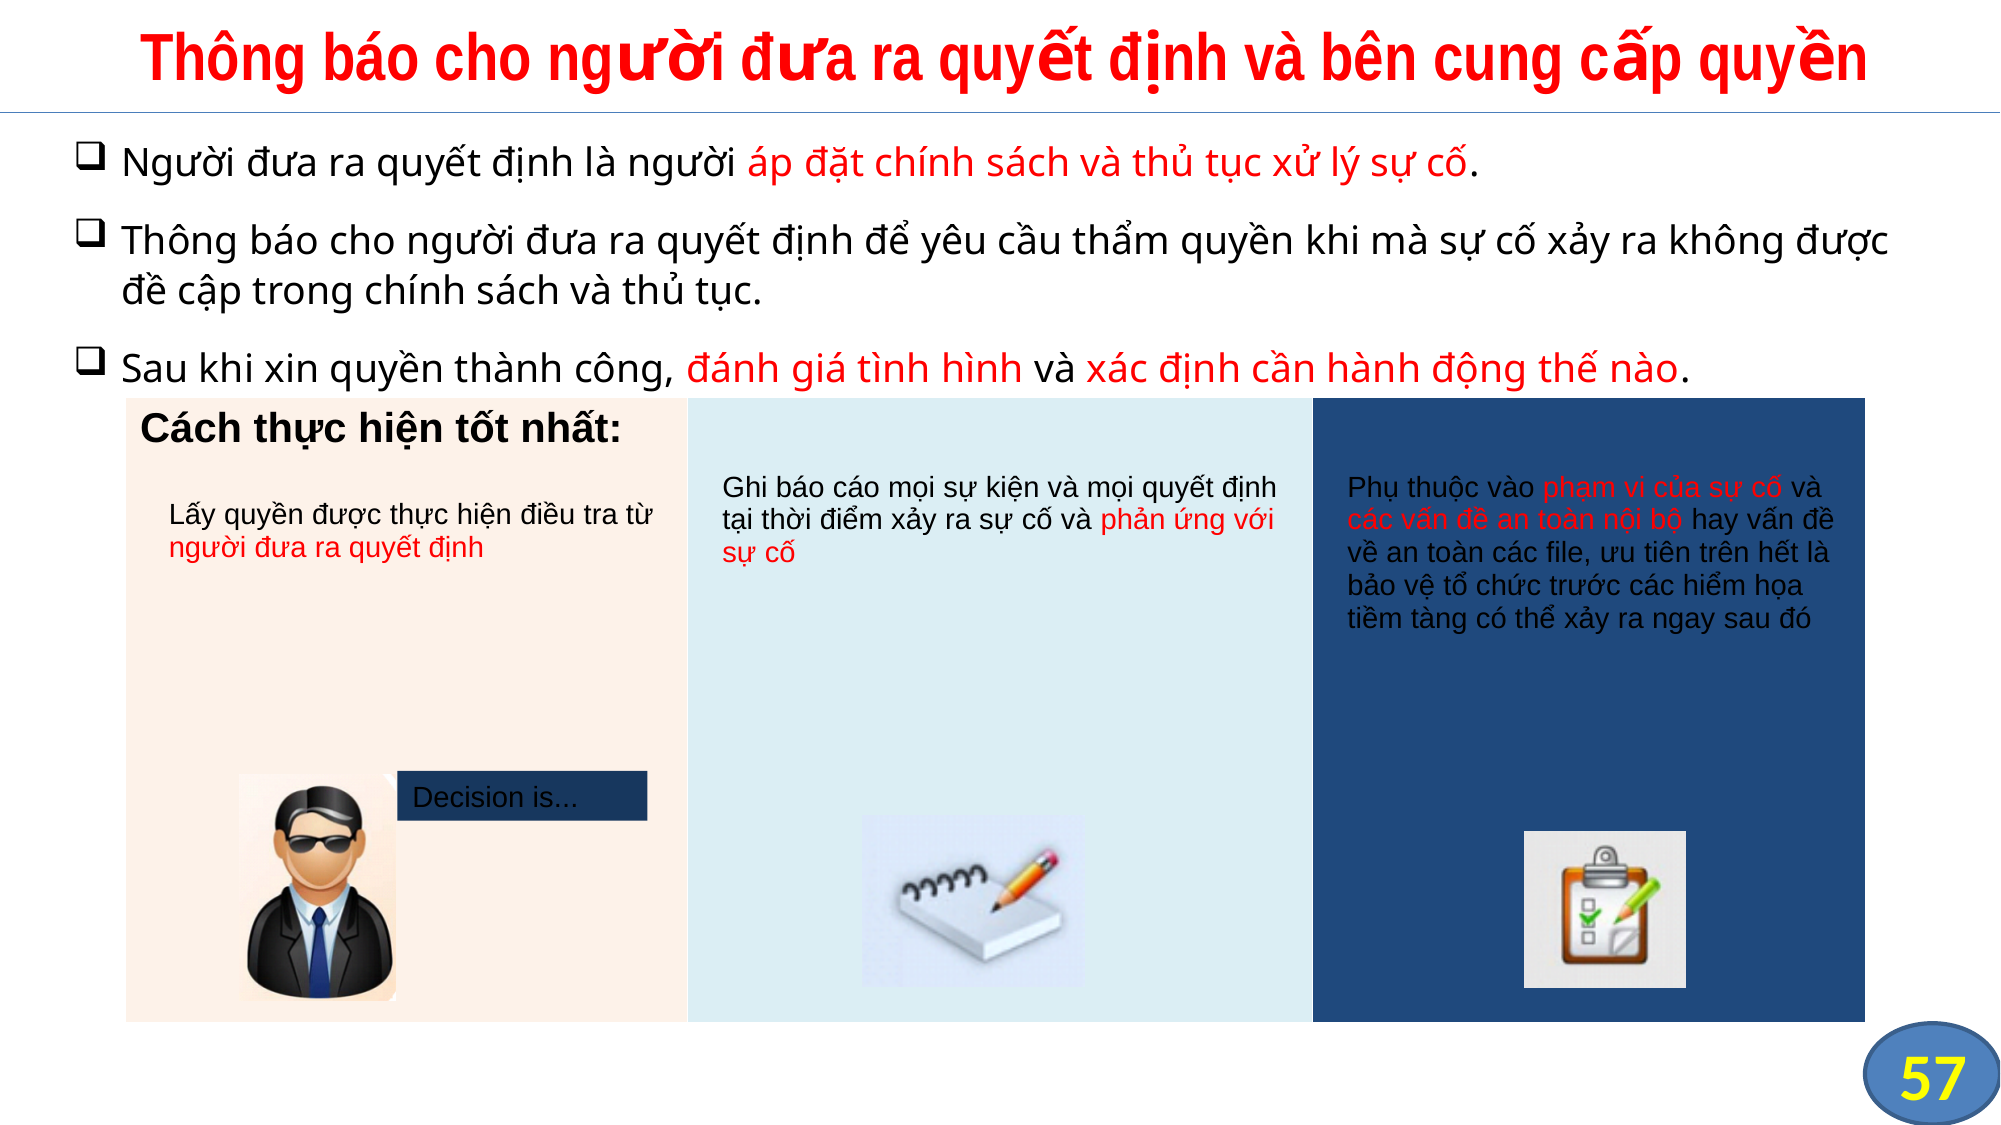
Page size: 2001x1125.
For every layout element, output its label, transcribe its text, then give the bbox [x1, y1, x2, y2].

picture [862, 815, 1085, 988]
table_header Phụ thuộc vào phạm vi của sự cố và các vấn đề an toàn nội bộ hay vấn đề về an toàn các file, ưu tiên trên hết là bảo vệ tổ chức trước các hiểm họa tiềm tàng có thể xảy ra ngay sau đó [1313, 398, 1865, 1022]
title Thông báo cho người đưa ra quyết định và bên cung cấp quyền [125, 0, 1950, 113]
text_box Decision is... [397, 770, 648, 821]
slide_number 57 [1866, 1023, 2000, 1125]
picture [239, 774, 396, 1001]
table_header Ghi báo cáo mọi sự kiện và mọi quyết định tại thời điểm xảy ra sự cố và phản ứng với sự cố [688, 398, 1312, 1022]
table_header Cách thực hiện tốt nhất: Lấy quyền được thực hiện điều tra từ người đưa ra quyết định [126, 398, 687, 1022]
picture [1524, 831, 1687, 988]
list Người đưa ra quyết định là người áp đặt chính sách và thủ tục xử lý sự cố. Thông báo cho người đưa ra quyết định để yêu cầu thẩm quyền khi mà sự cố xảy ra không được đề cập trong chính sách và thủ tục. Sau khi xin quyền thành công, đánh giá tình hình và xác định cần hành động thế nào. [58, 126, 1950, 398]
